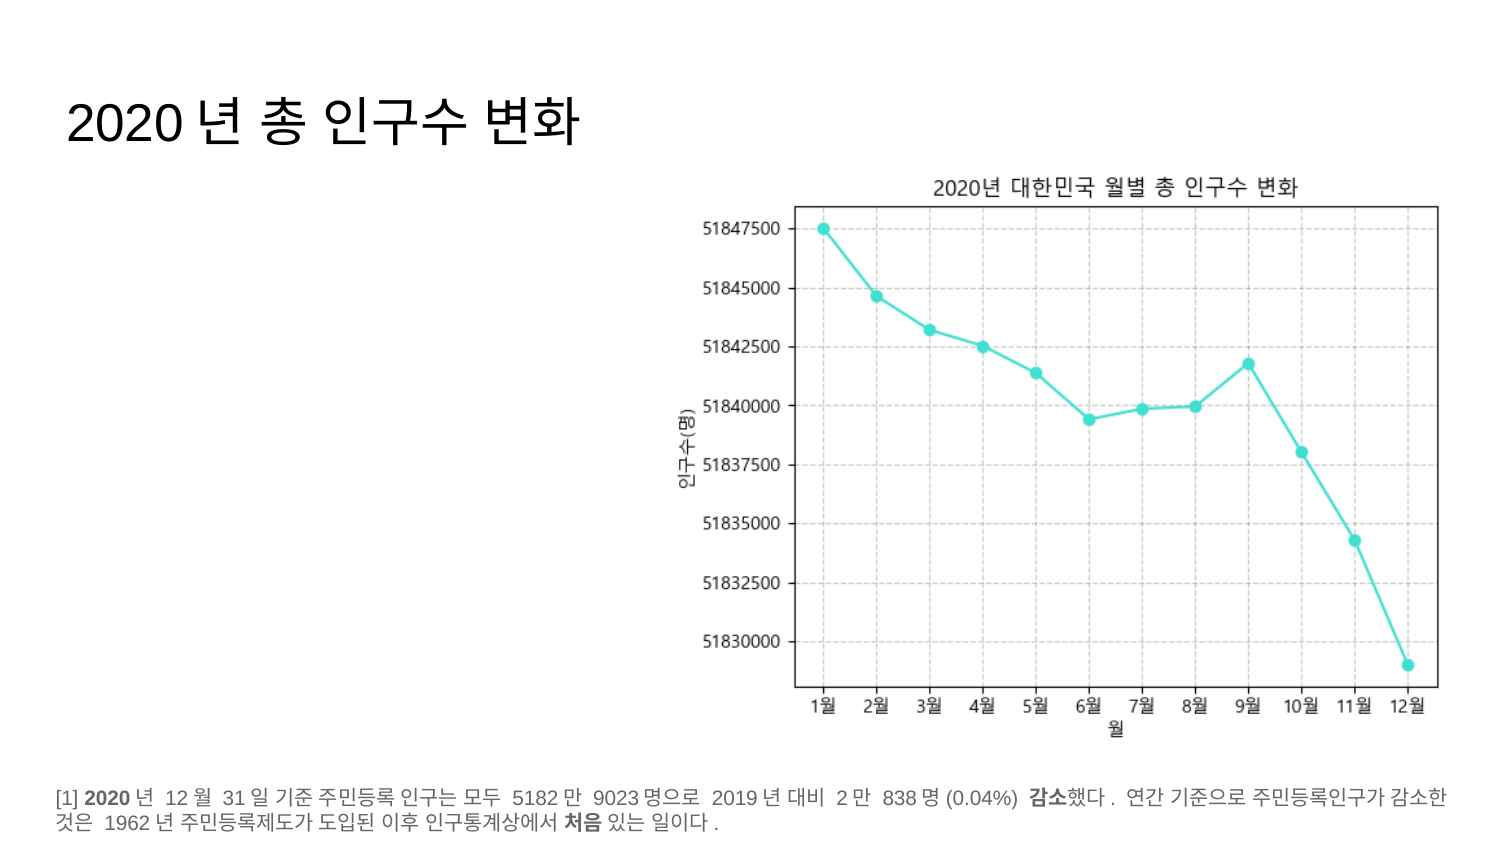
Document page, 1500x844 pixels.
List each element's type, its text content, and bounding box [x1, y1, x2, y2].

picture [665, 166, 1450, 753]
title 2020년 총 인구수 변화 [51, 72, 1449, 167]
text_box [1] 2020년 12월 31일 기준 주민등록 인구는 모두 5182만 9023명으로 2019년 대비 2만 838명(0.04%) 감소했다. 연간 기준으로 주민등록인구가 감소한 것은 1962년 주민등록제도가 도입된 이후 인구통계상에서 처음 있는 일이다. [40, 770, 1474, 844]
